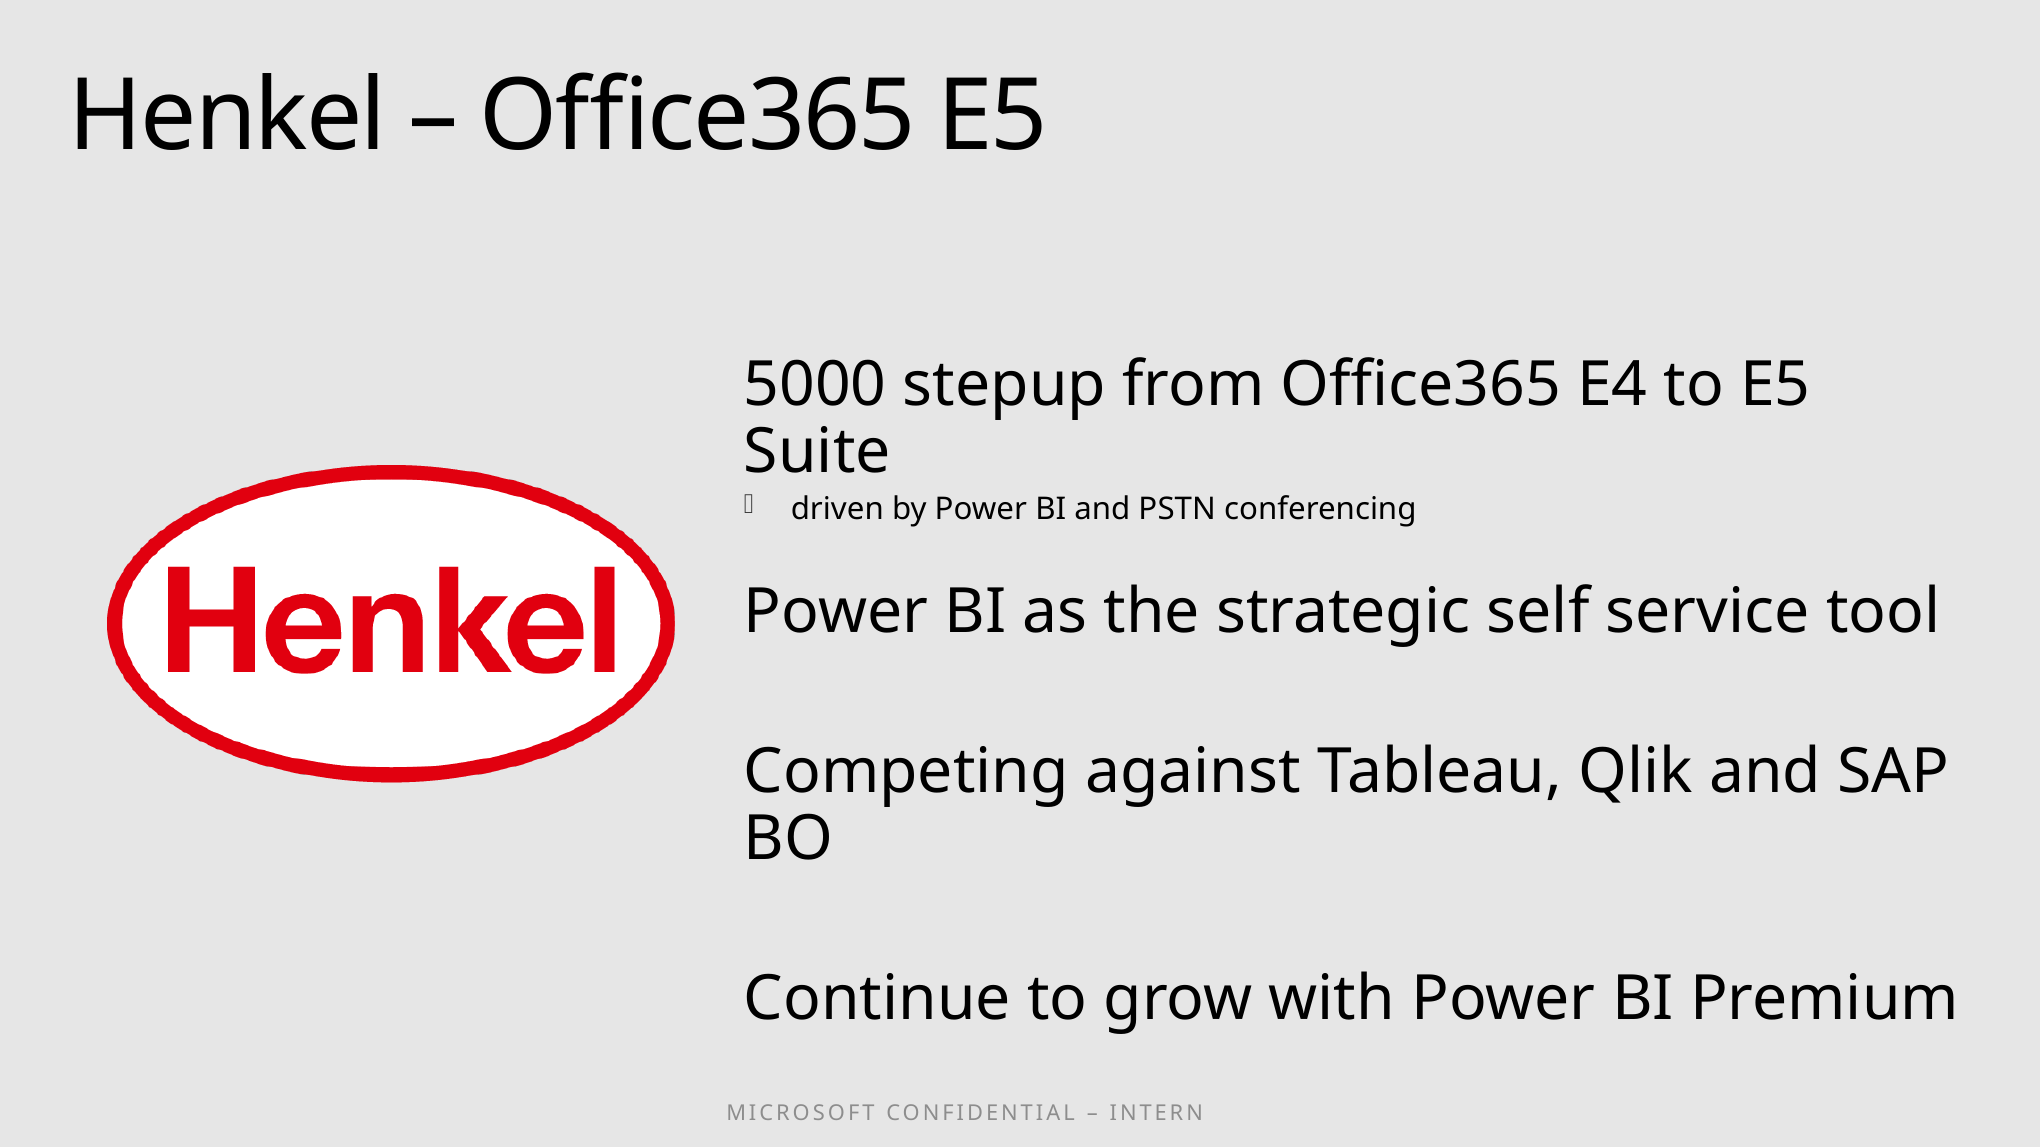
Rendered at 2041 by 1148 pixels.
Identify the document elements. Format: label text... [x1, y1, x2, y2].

picture [107, 412, 675, 834]
title Henkel – Office365 E5 [45, 48, 1996, 199]
list 5000 stepup from Office365 E4 to E5 Suite driven by Power BI and PSTN conferencing Power BI as the strategic self service tool Competing against Tableau, Qlik and SAP BO Continue to grow with Power BI Premium [720, 336, 1996, 935]
